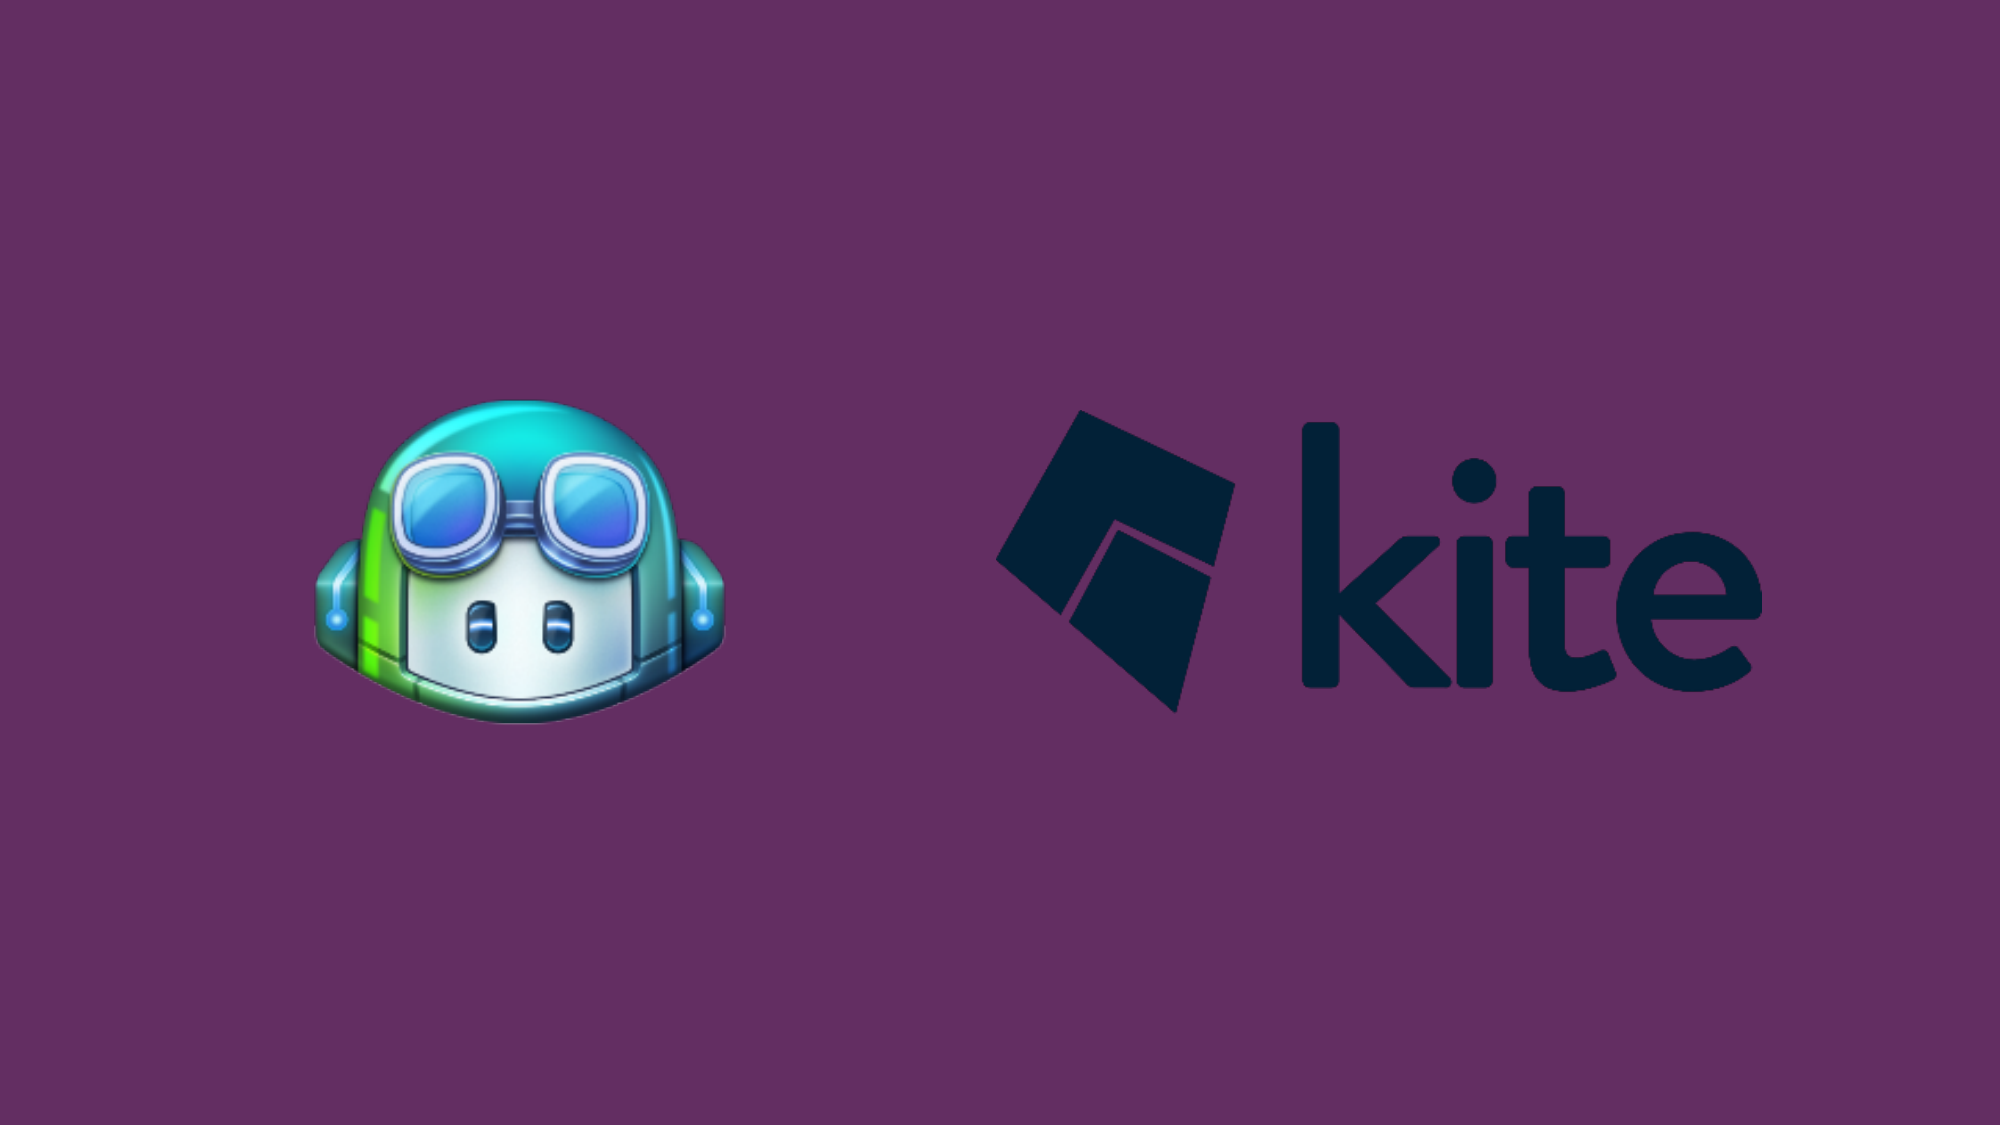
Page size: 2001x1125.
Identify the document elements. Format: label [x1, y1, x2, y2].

picture [205, 248, 835, 877]
picture [996, 410, 1763, 715]
